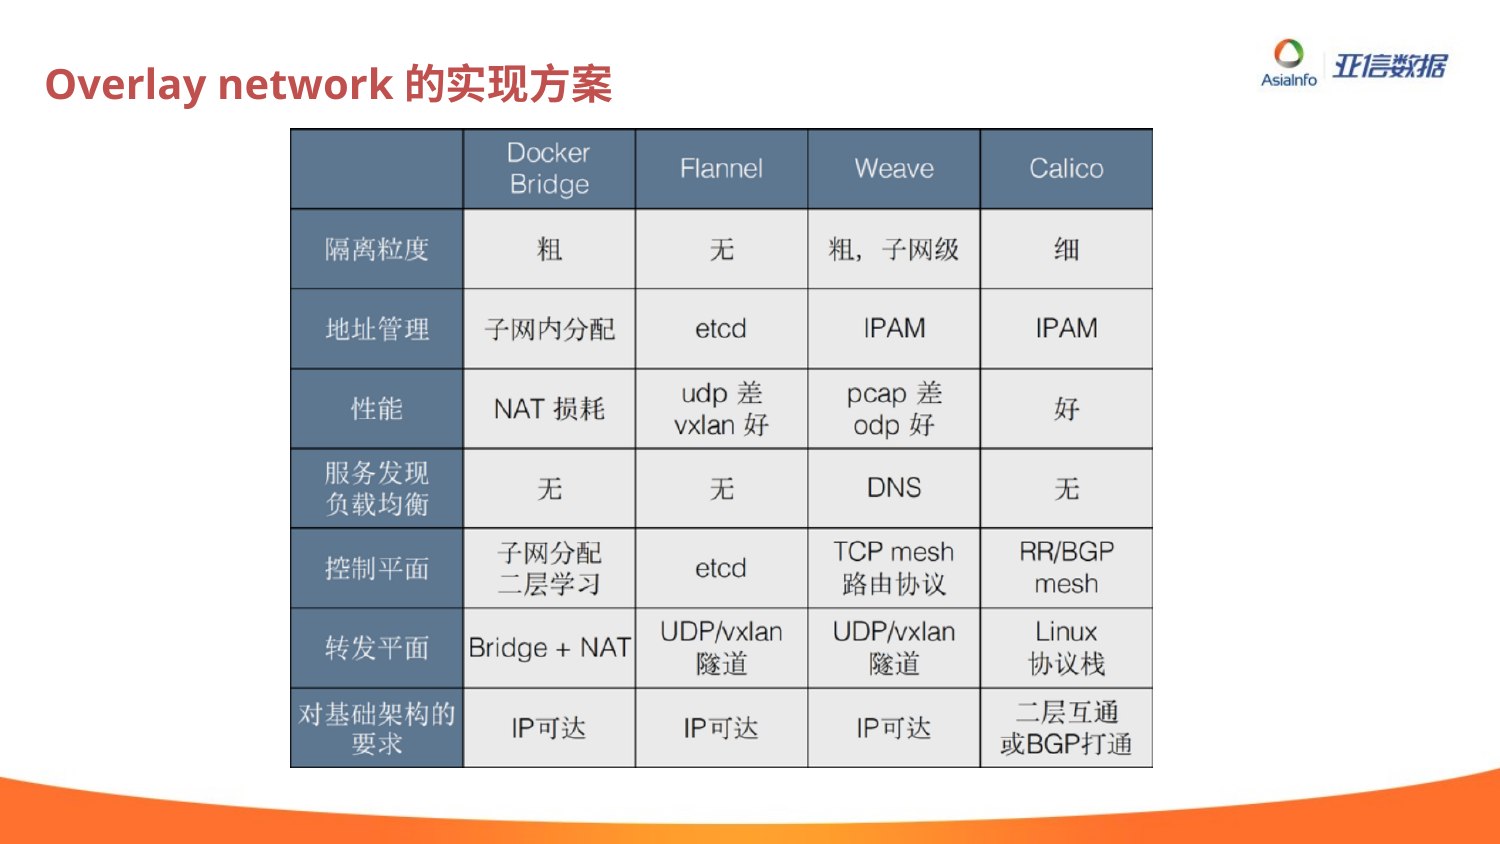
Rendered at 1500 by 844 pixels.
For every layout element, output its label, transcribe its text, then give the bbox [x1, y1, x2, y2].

picture [0, 0, 1500, 844]
title Overlay network的实现方案 [29, 26, 1477, 116]
